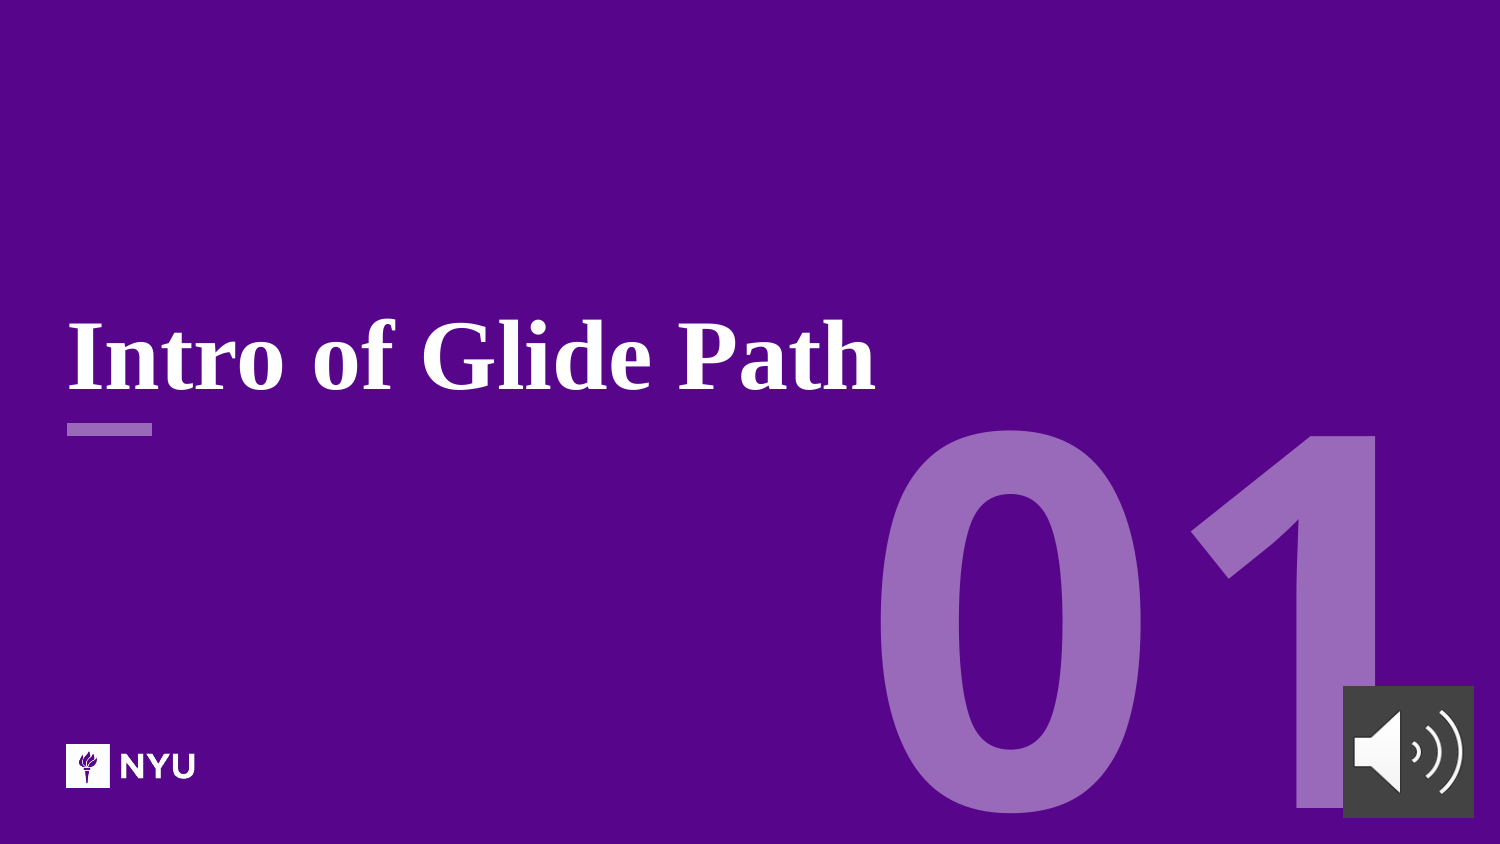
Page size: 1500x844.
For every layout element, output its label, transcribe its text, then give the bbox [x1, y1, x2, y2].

picture [1341, 685, 1476, 819]
picture [66, 744, 195, 788]
text_box 01 [713, 272, 1474, 844]
title Intro of Glide Path [51, 298, 713, 601]
